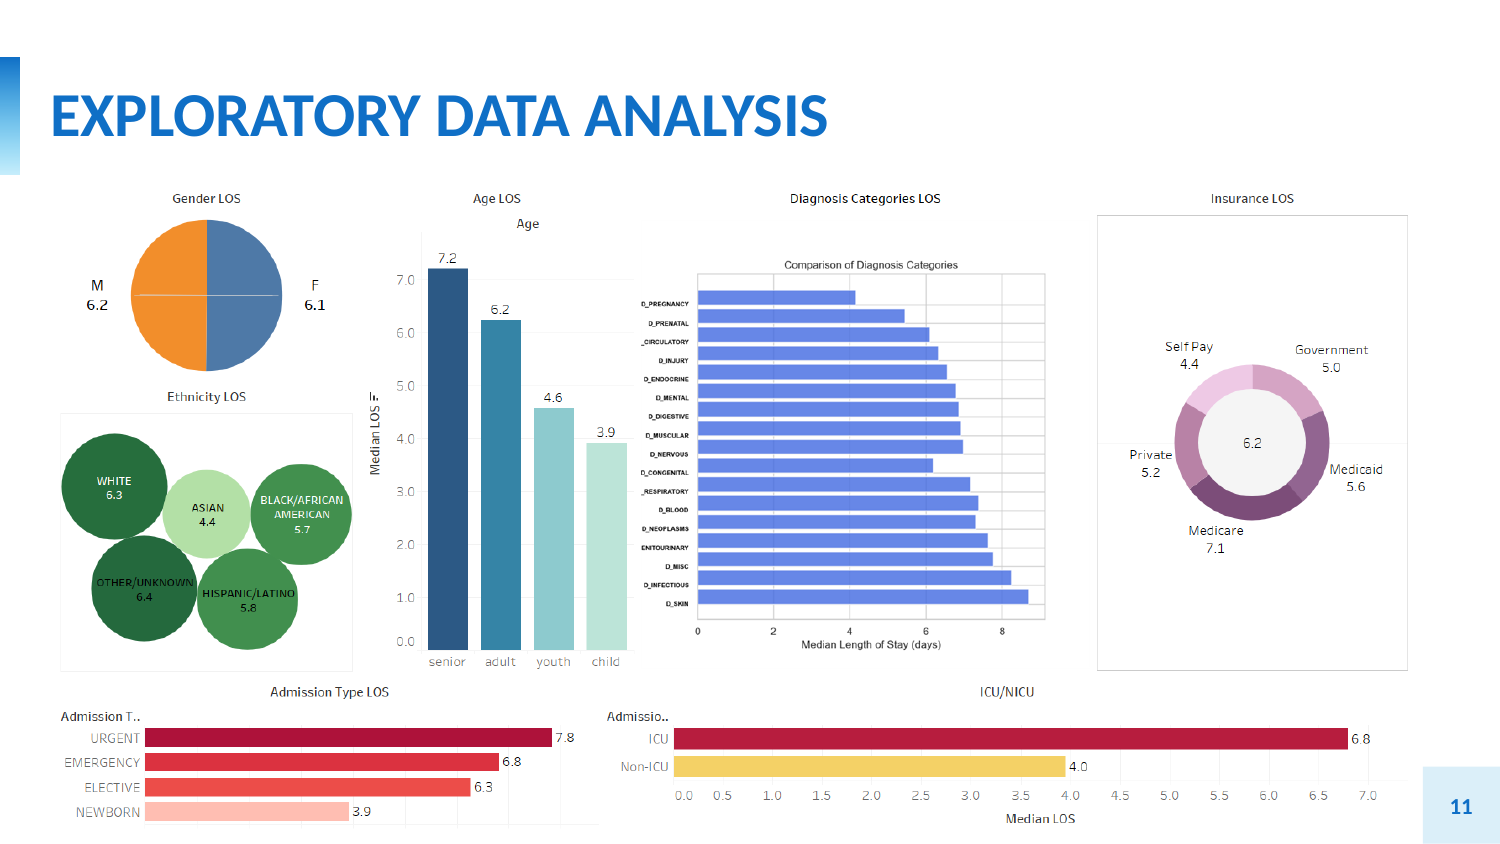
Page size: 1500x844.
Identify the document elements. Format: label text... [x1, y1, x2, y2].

title EXPLORATORY DATA ANALYSIS [50, 58, 1441, 175]
slide_number 11 [1422, 766, 1500, 844]
picture [49, 174, 1418, 844]
